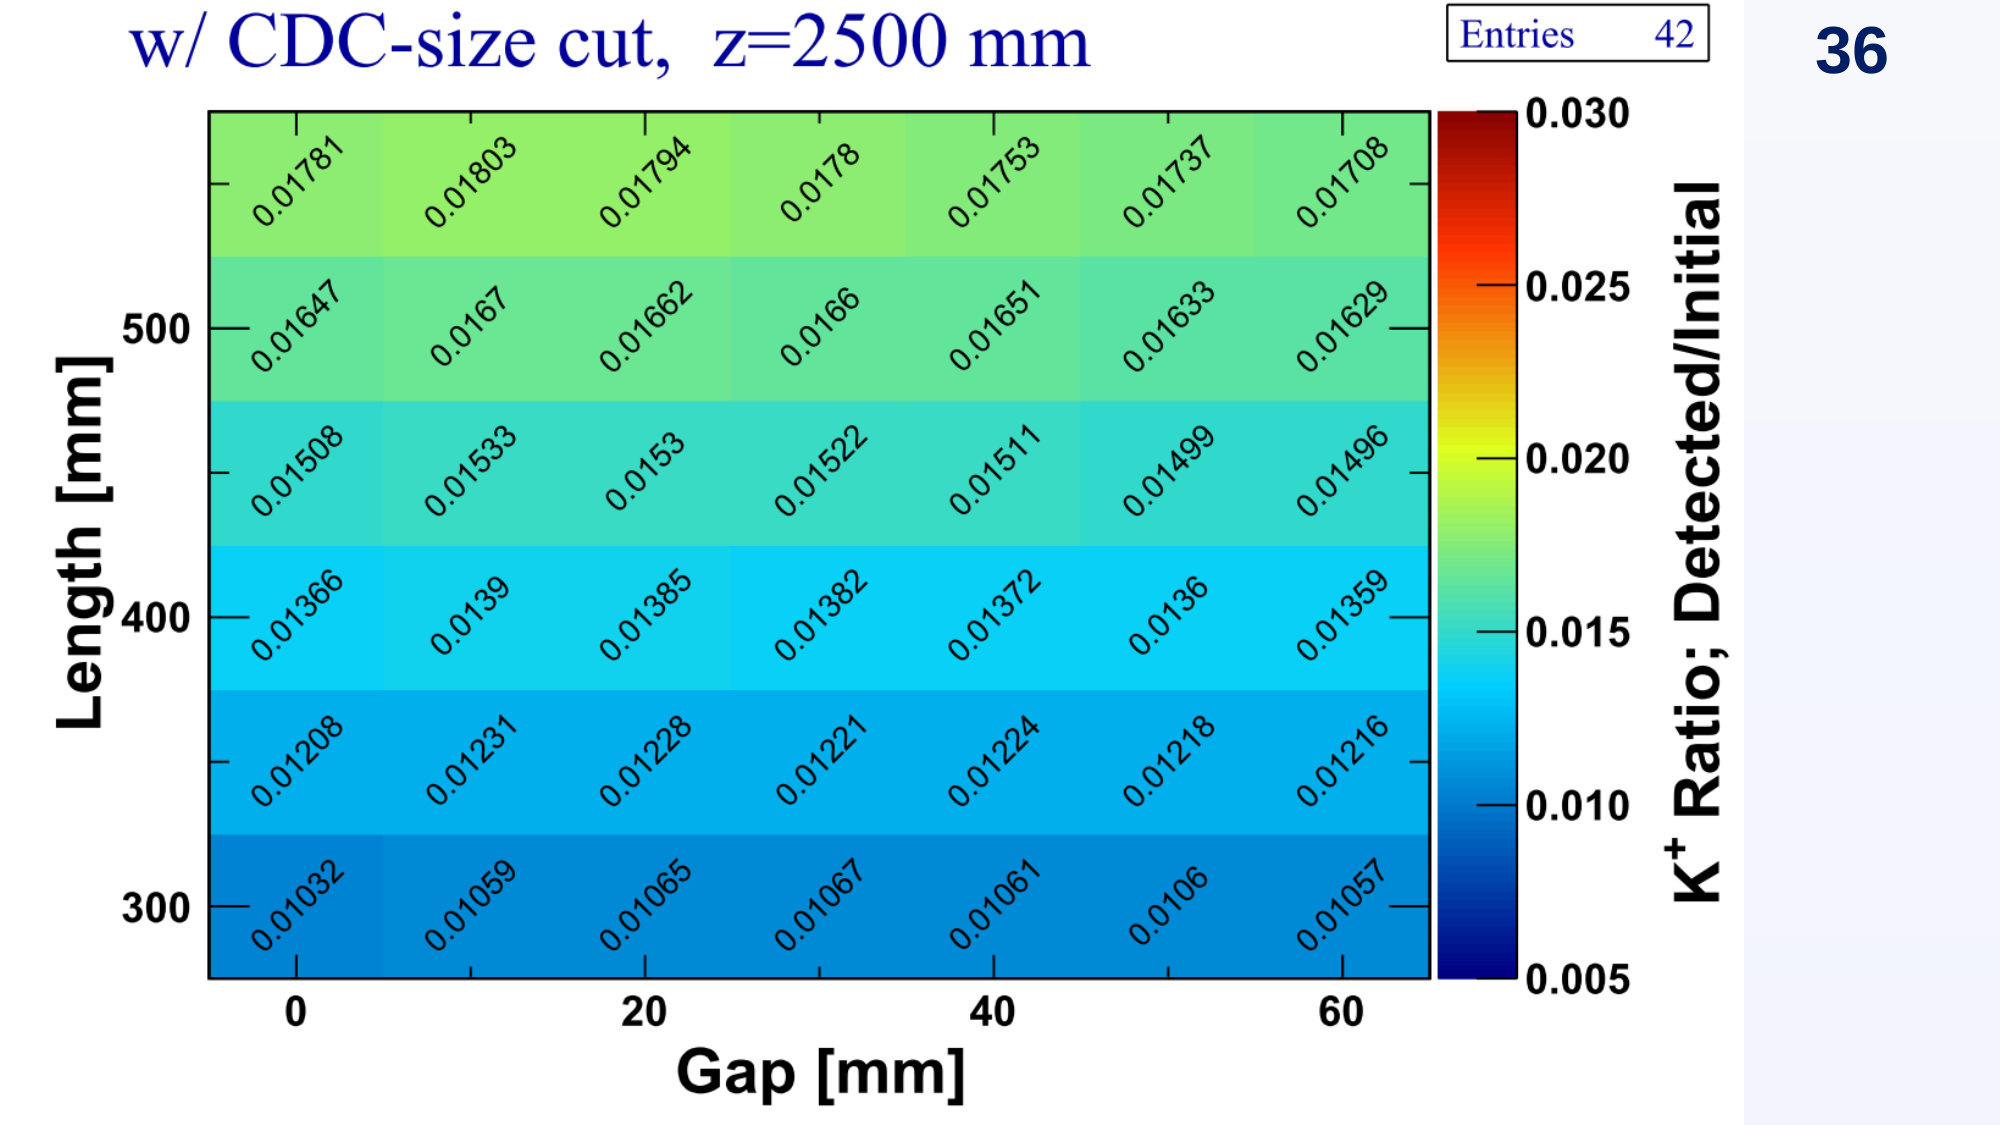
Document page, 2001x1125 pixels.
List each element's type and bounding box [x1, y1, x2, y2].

picture [0, 0, 1744, 1125]
